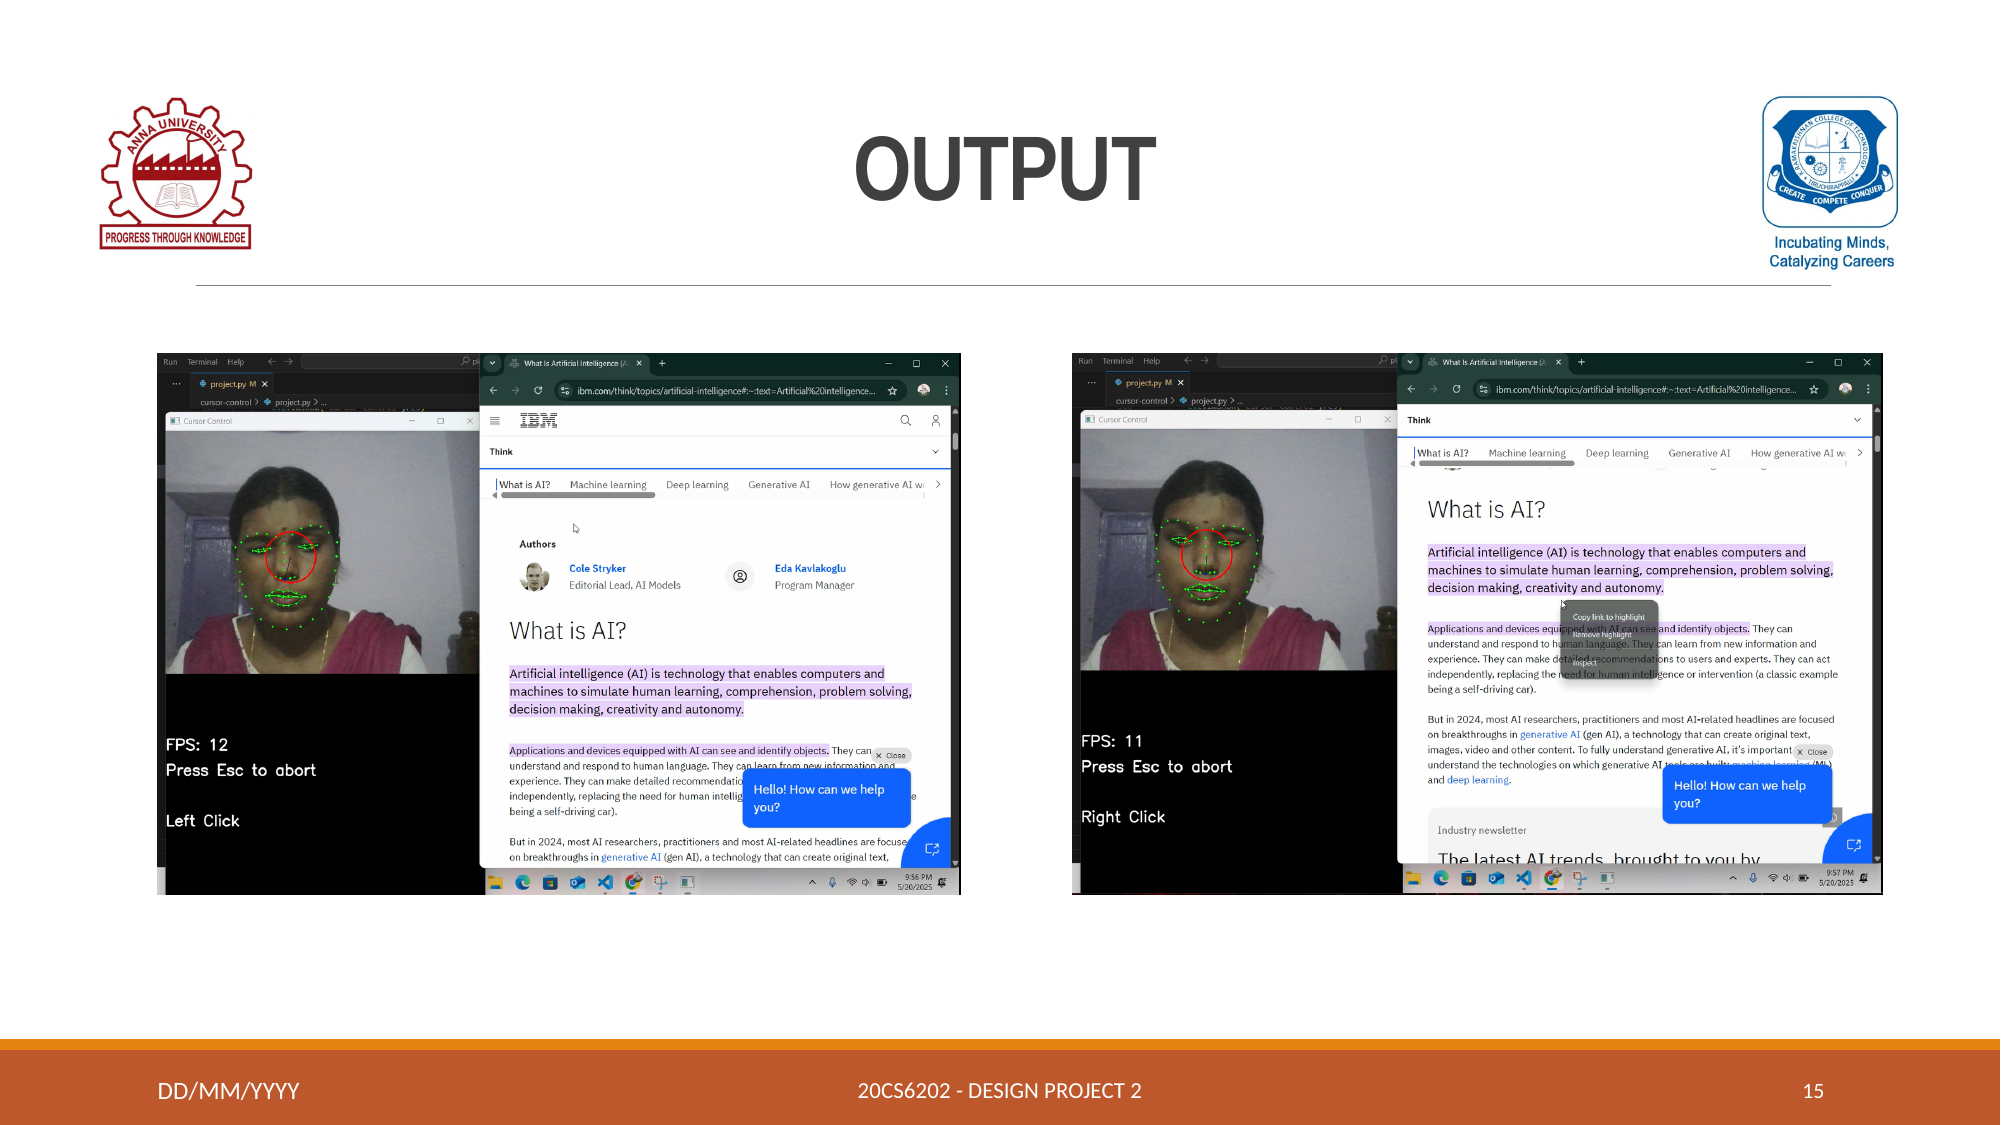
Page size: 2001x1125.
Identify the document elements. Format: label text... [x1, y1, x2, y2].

picture [94, 93, 257, 252]
picture [1761, 93, 1899, 272]
text_box DD/MM/YYYY [142, 1066, 532, 1112]
picture [1071, 352, 1884, 896]
title OUTPUT [180, 53, 1831, 292]
picture [157, 352, 961, 896]
slide_number 15 [1624, 1059, 1840, 1120]
footer 20CS6202 - DESIGN PROJECT 2 [604, 1059, 1396, 1120]
